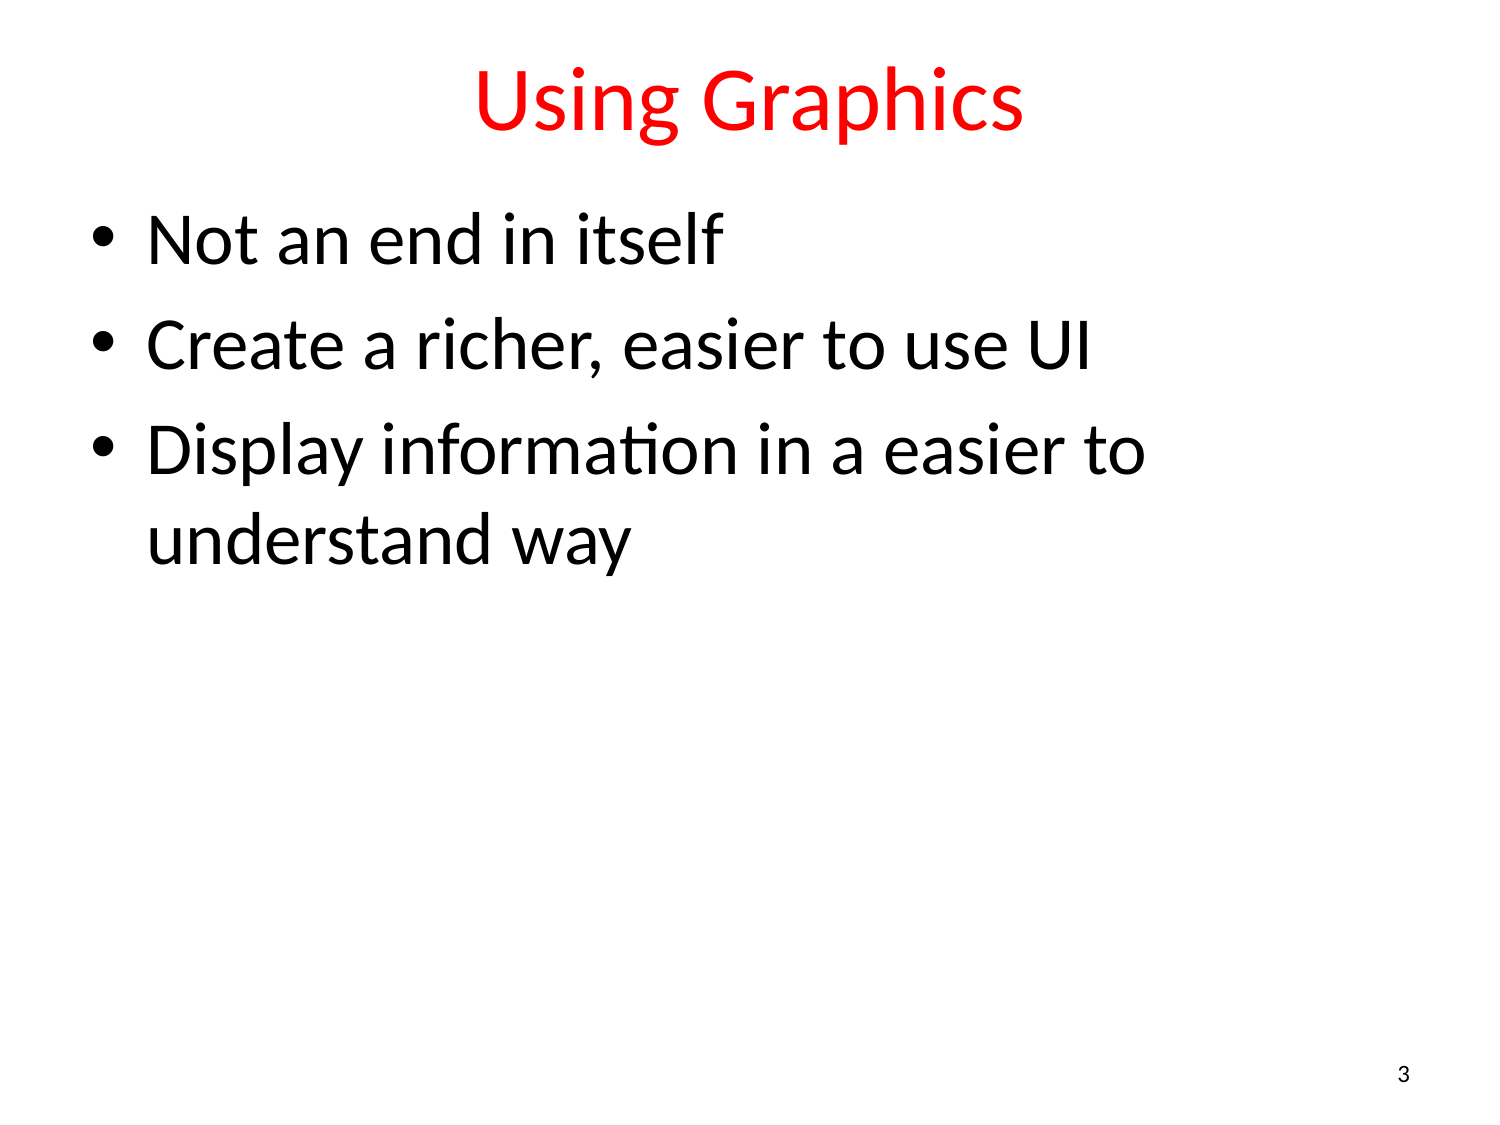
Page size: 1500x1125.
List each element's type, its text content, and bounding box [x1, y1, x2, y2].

slide_number 3 [1074, 1042, 1425, 1103]
title Using Graphics [75, 0, 1425, 182]
list Not an end in itself Create a richer, easier to use UI Display information in a easier to understand way [75, 182, 1425, 1038]
